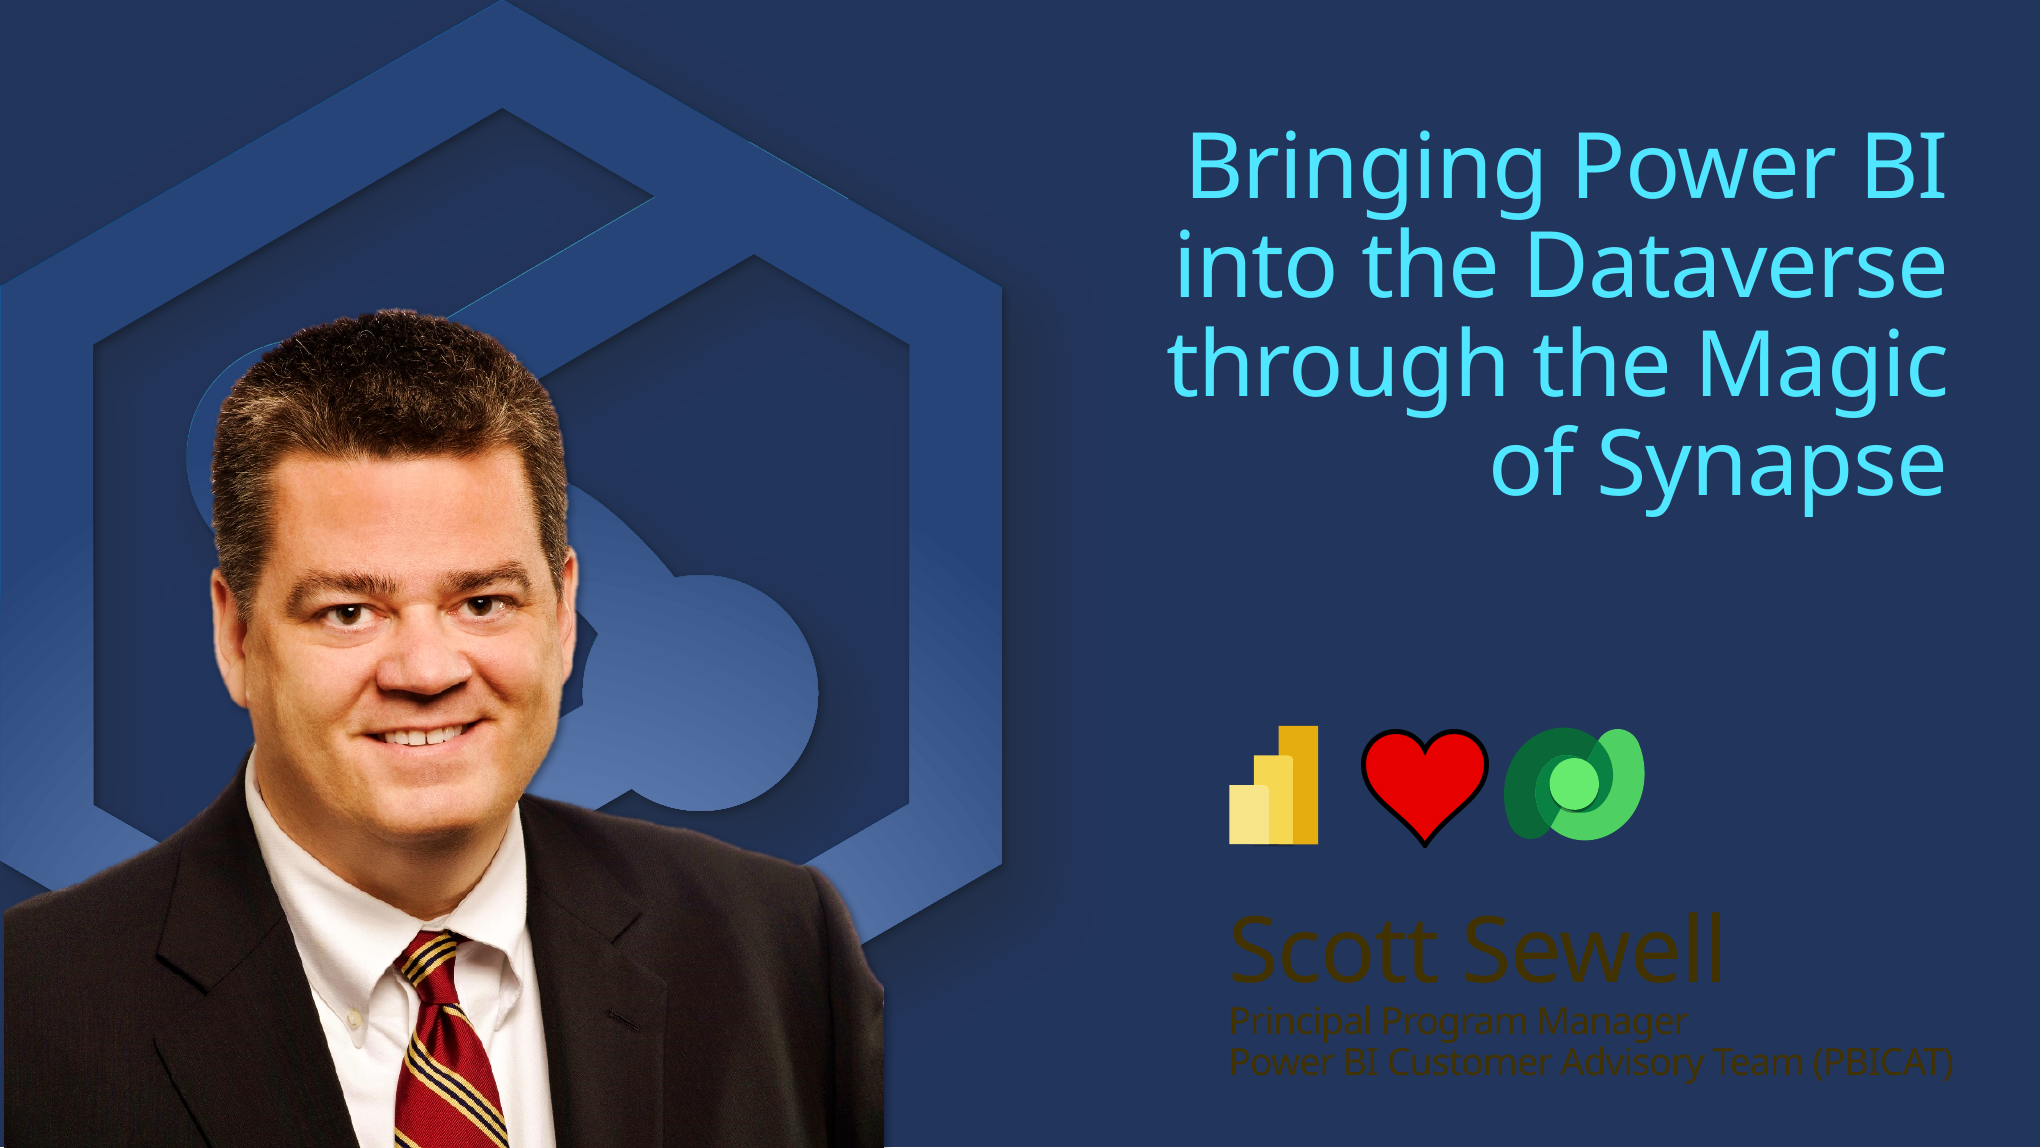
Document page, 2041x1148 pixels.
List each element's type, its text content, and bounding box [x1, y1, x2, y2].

picture [0, 0, 1002, 1148]
title Bringing Power BI into the Dataverse through the Magic of Synapse [1147, 61, 1964, 523]
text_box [1229, 725, 1319, 847]
text_box Scott Sewell Principal Program Manager Power BI Customer Advisory Team (PBICAT) [1136, 813, 2041, 1091]
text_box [1503, 727, 1645, 841]
picture [1361, 729, 1489, 848]
